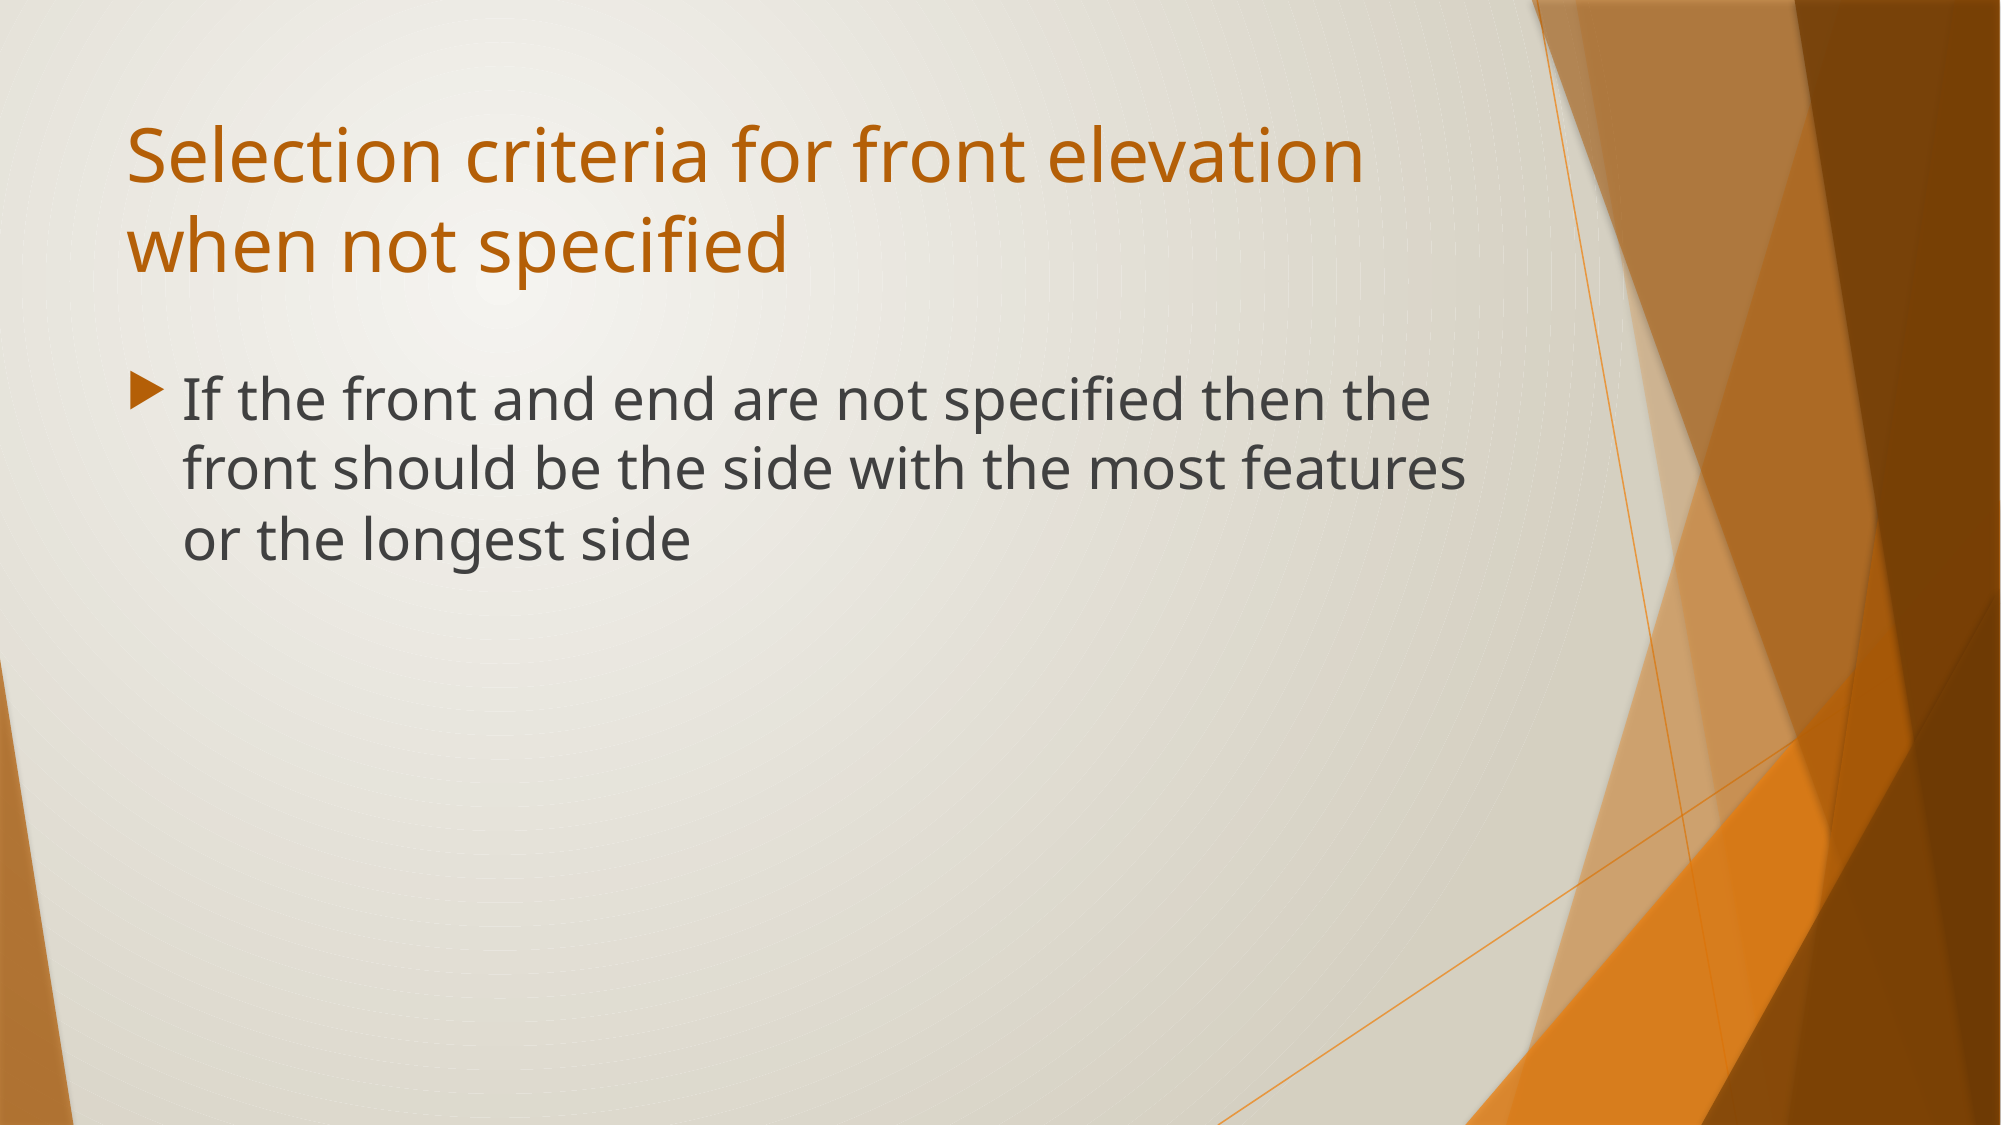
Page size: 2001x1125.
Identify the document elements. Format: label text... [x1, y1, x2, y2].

list If the front and end are not specified then the front should be the side with the most features or the longest side [111, 354, 1522, 992]
title Selection criteria for front elevation when not specified [111, 99, 1522, 317]
